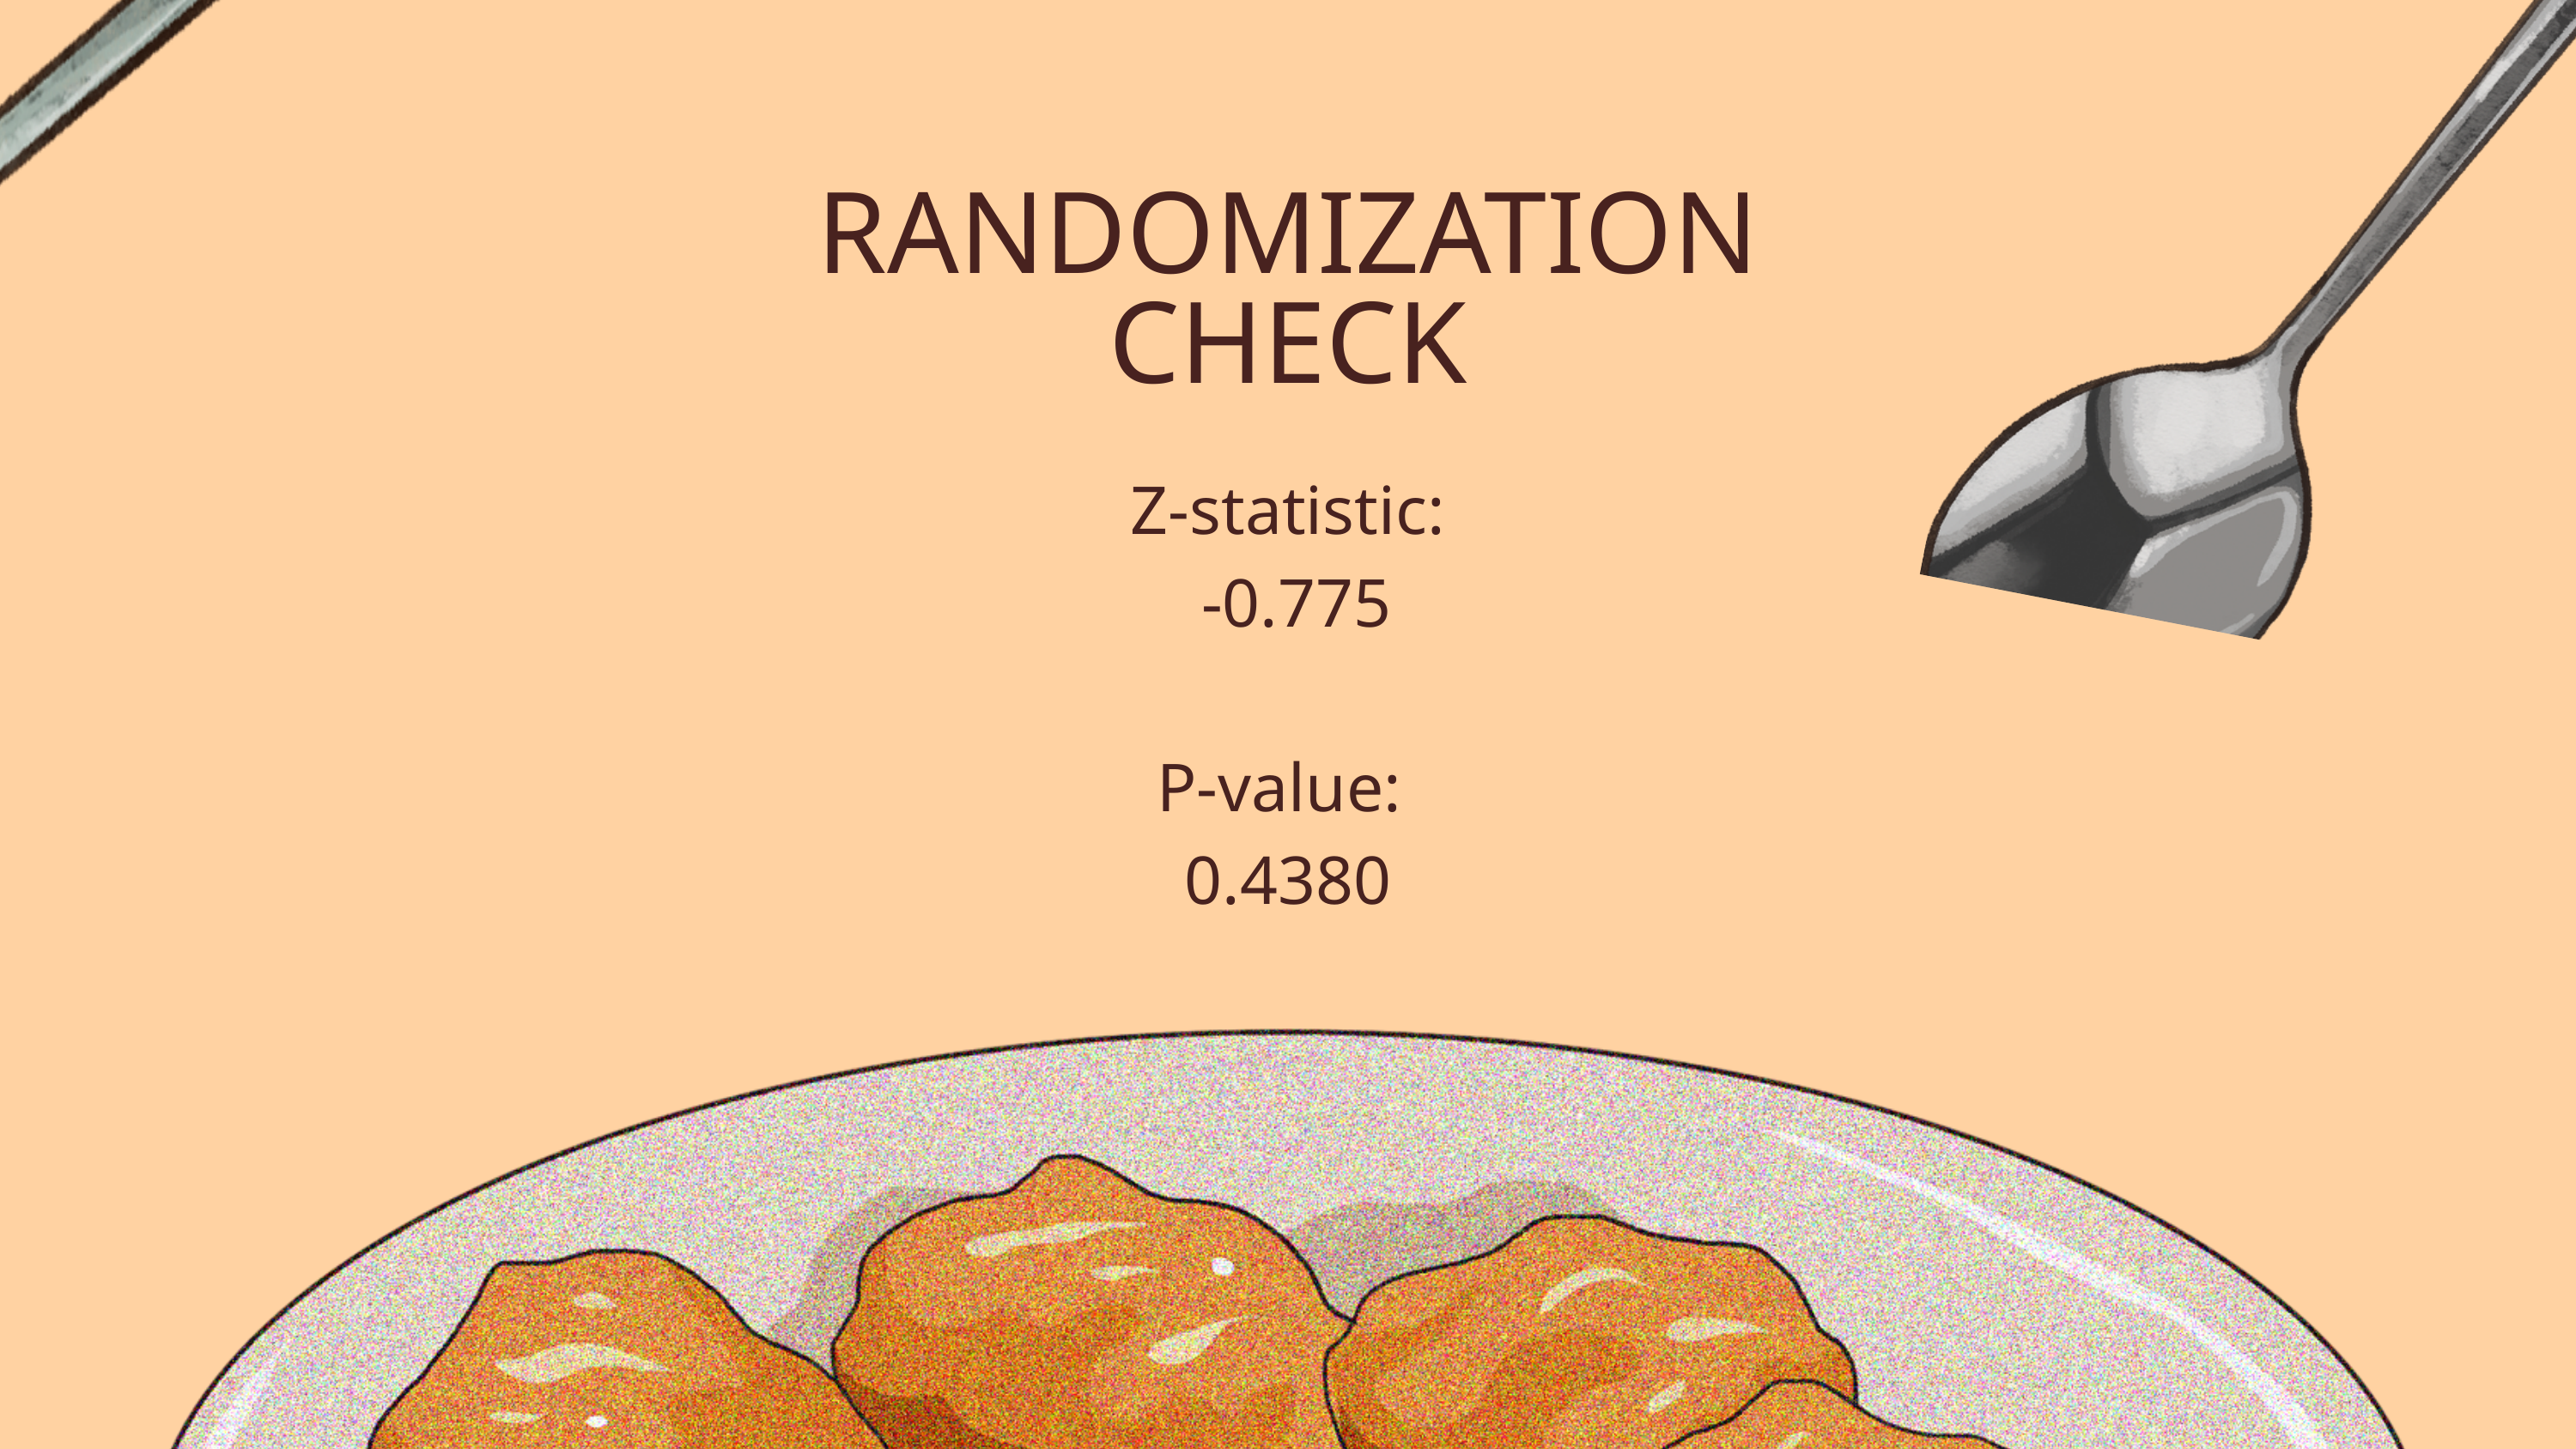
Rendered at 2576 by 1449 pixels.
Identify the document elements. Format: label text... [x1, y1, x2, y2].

text_box RANDOMIZATION CHECK [666, 186, 1910, 406]
text_box [1919, 0, 2576, 701]
text_box Z-statistic: -0.775 P-value: 0.4380 [1127, 455, 1449, 918]
text_box [0, 0, 571, 726]
text_box [144, 1028, 2432, 1449]
